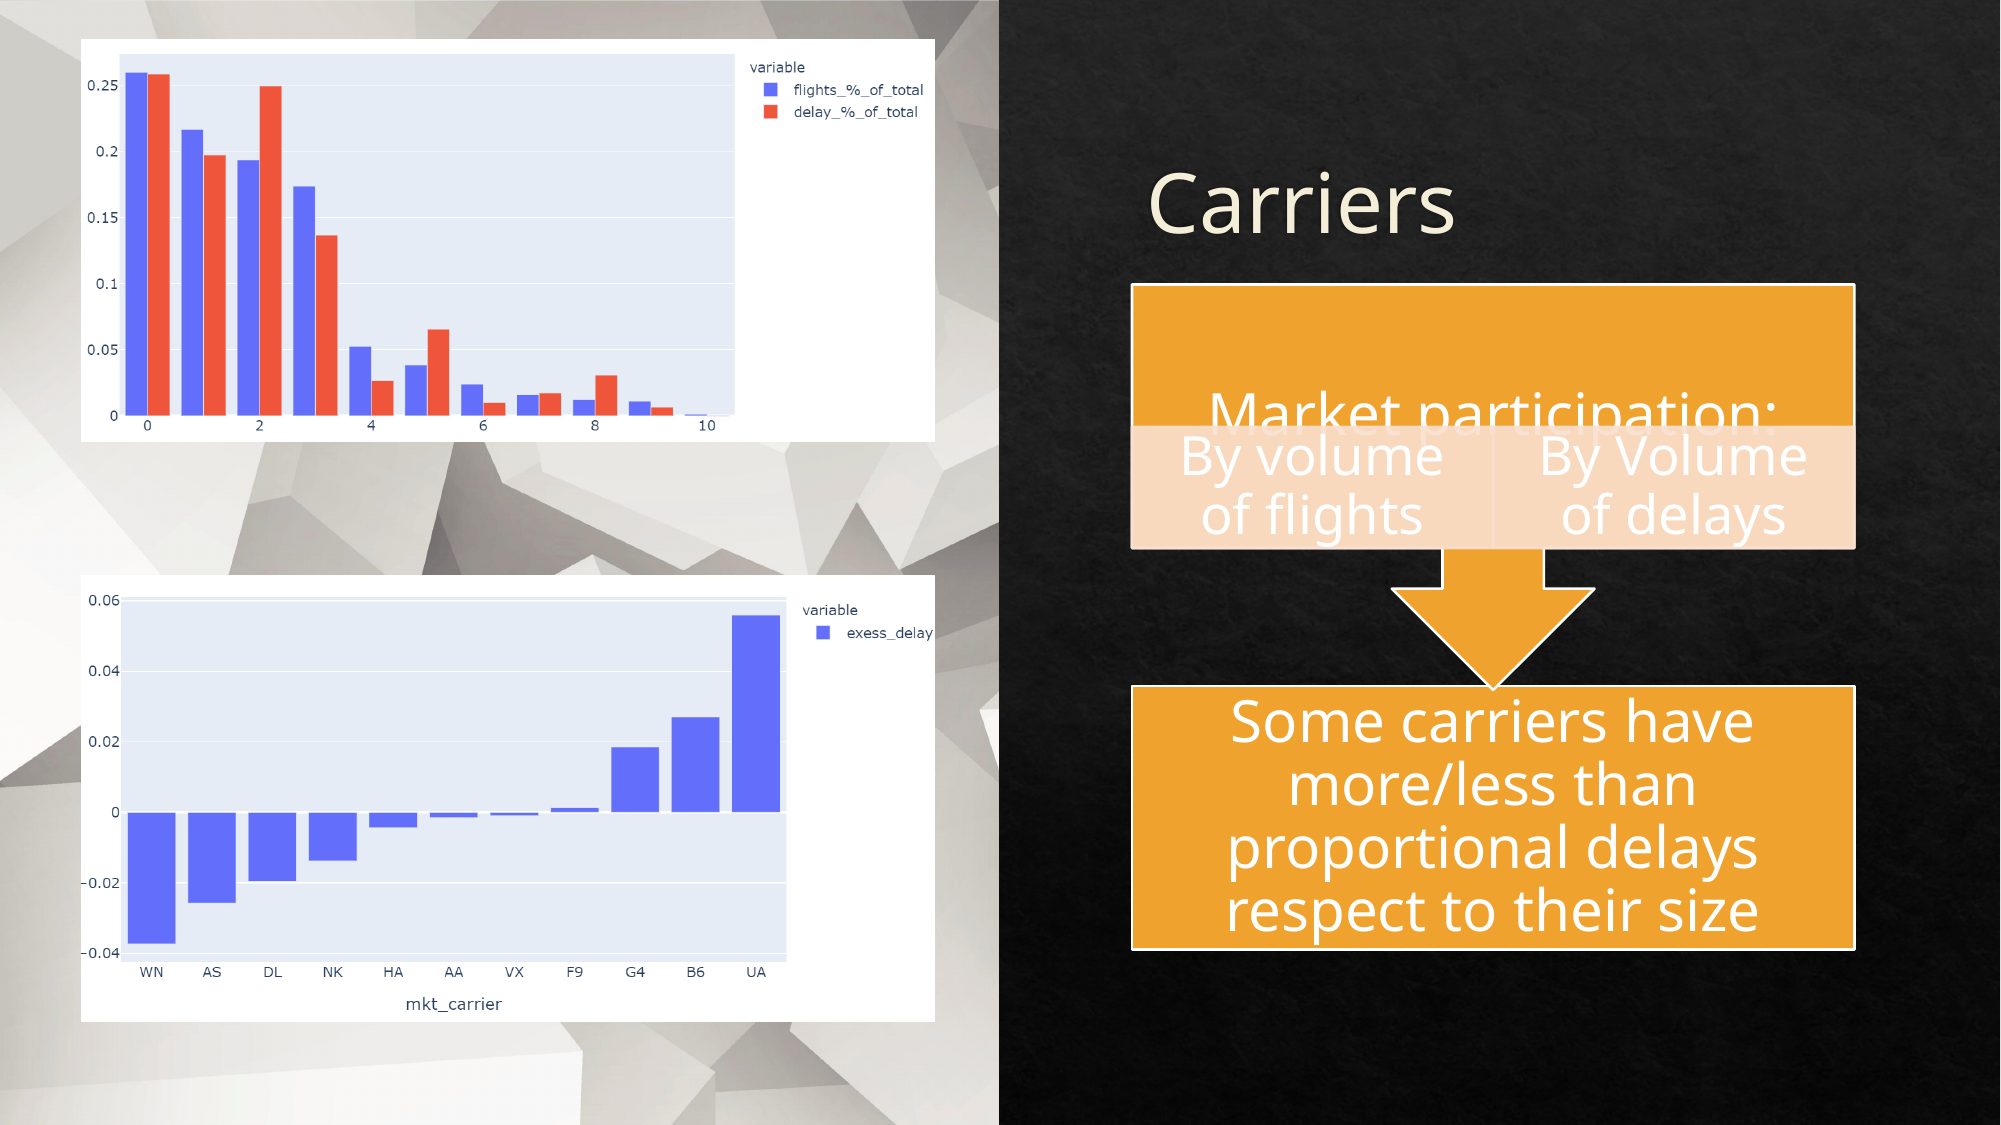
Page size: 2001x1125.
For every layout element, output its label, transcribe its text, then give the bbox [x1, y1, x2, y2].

title Carriers [1131, 99, 1877, 260]
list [1131, 283, 1855, 951]
picture [0, 0, 999, 1125]
